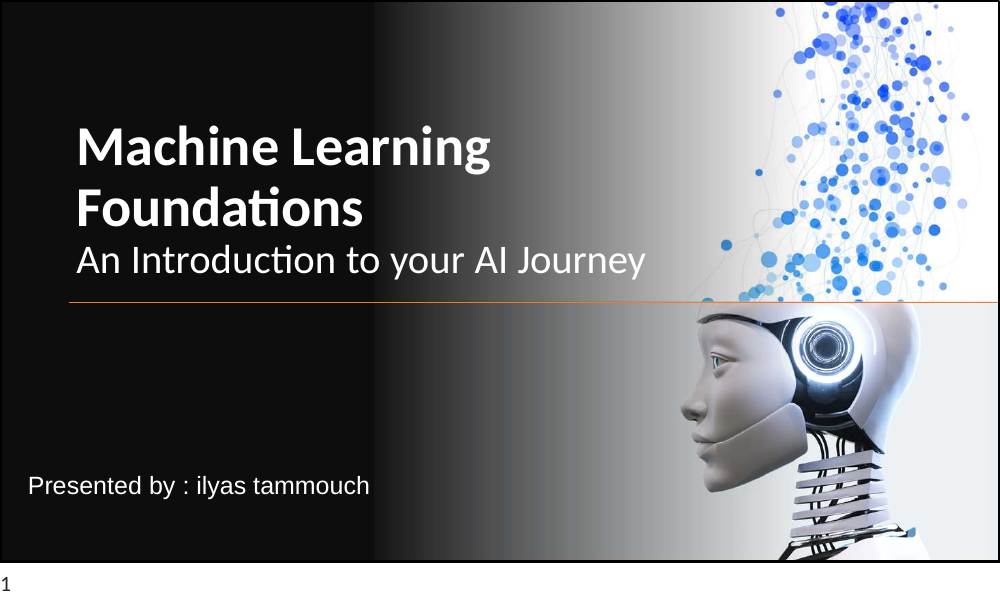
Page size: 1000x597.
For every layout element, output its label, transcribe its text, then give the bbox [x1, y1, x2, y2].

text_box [0, 0, 1000, 562]
text_box 1 [0, 568, 14, 596]
